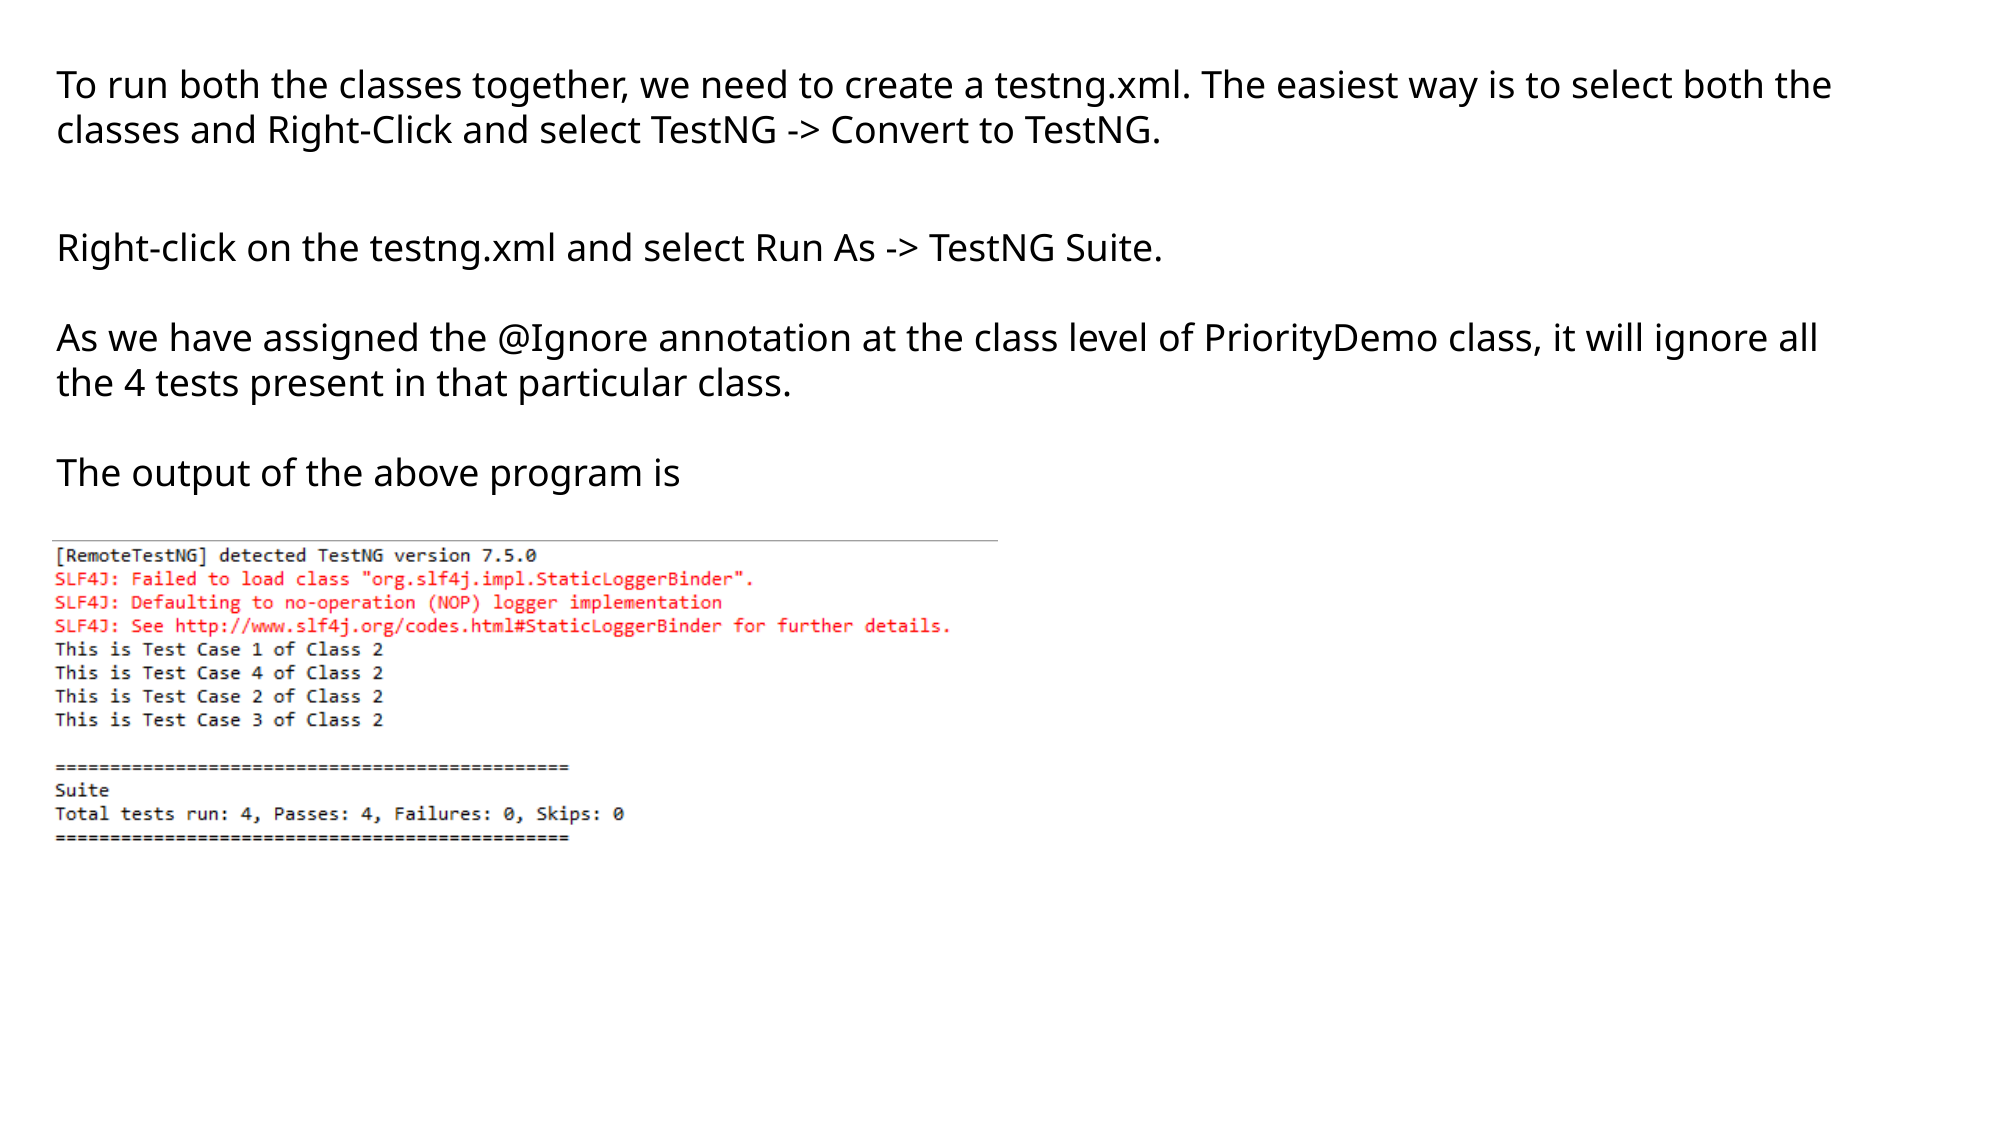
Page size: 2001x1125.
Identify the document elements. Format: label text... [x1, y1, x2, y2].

text_box To run both the classes together, we need to create a testng.xml. The easiest way is to select both the classes and Right-Click and select TestNG -> Convert to TestNG. [41, 53, 1955, 159]
picture [52, 540, 998, 897]
text_box Right-click on the testng.xml and select Run As -> TestNG Suite. As we have assigned the @Ignore annotation at the class level of PriorityDemo class, it will ignore all the 4 tests present in that particular class. The output of the above program is [41, 216, 1875, 502]
